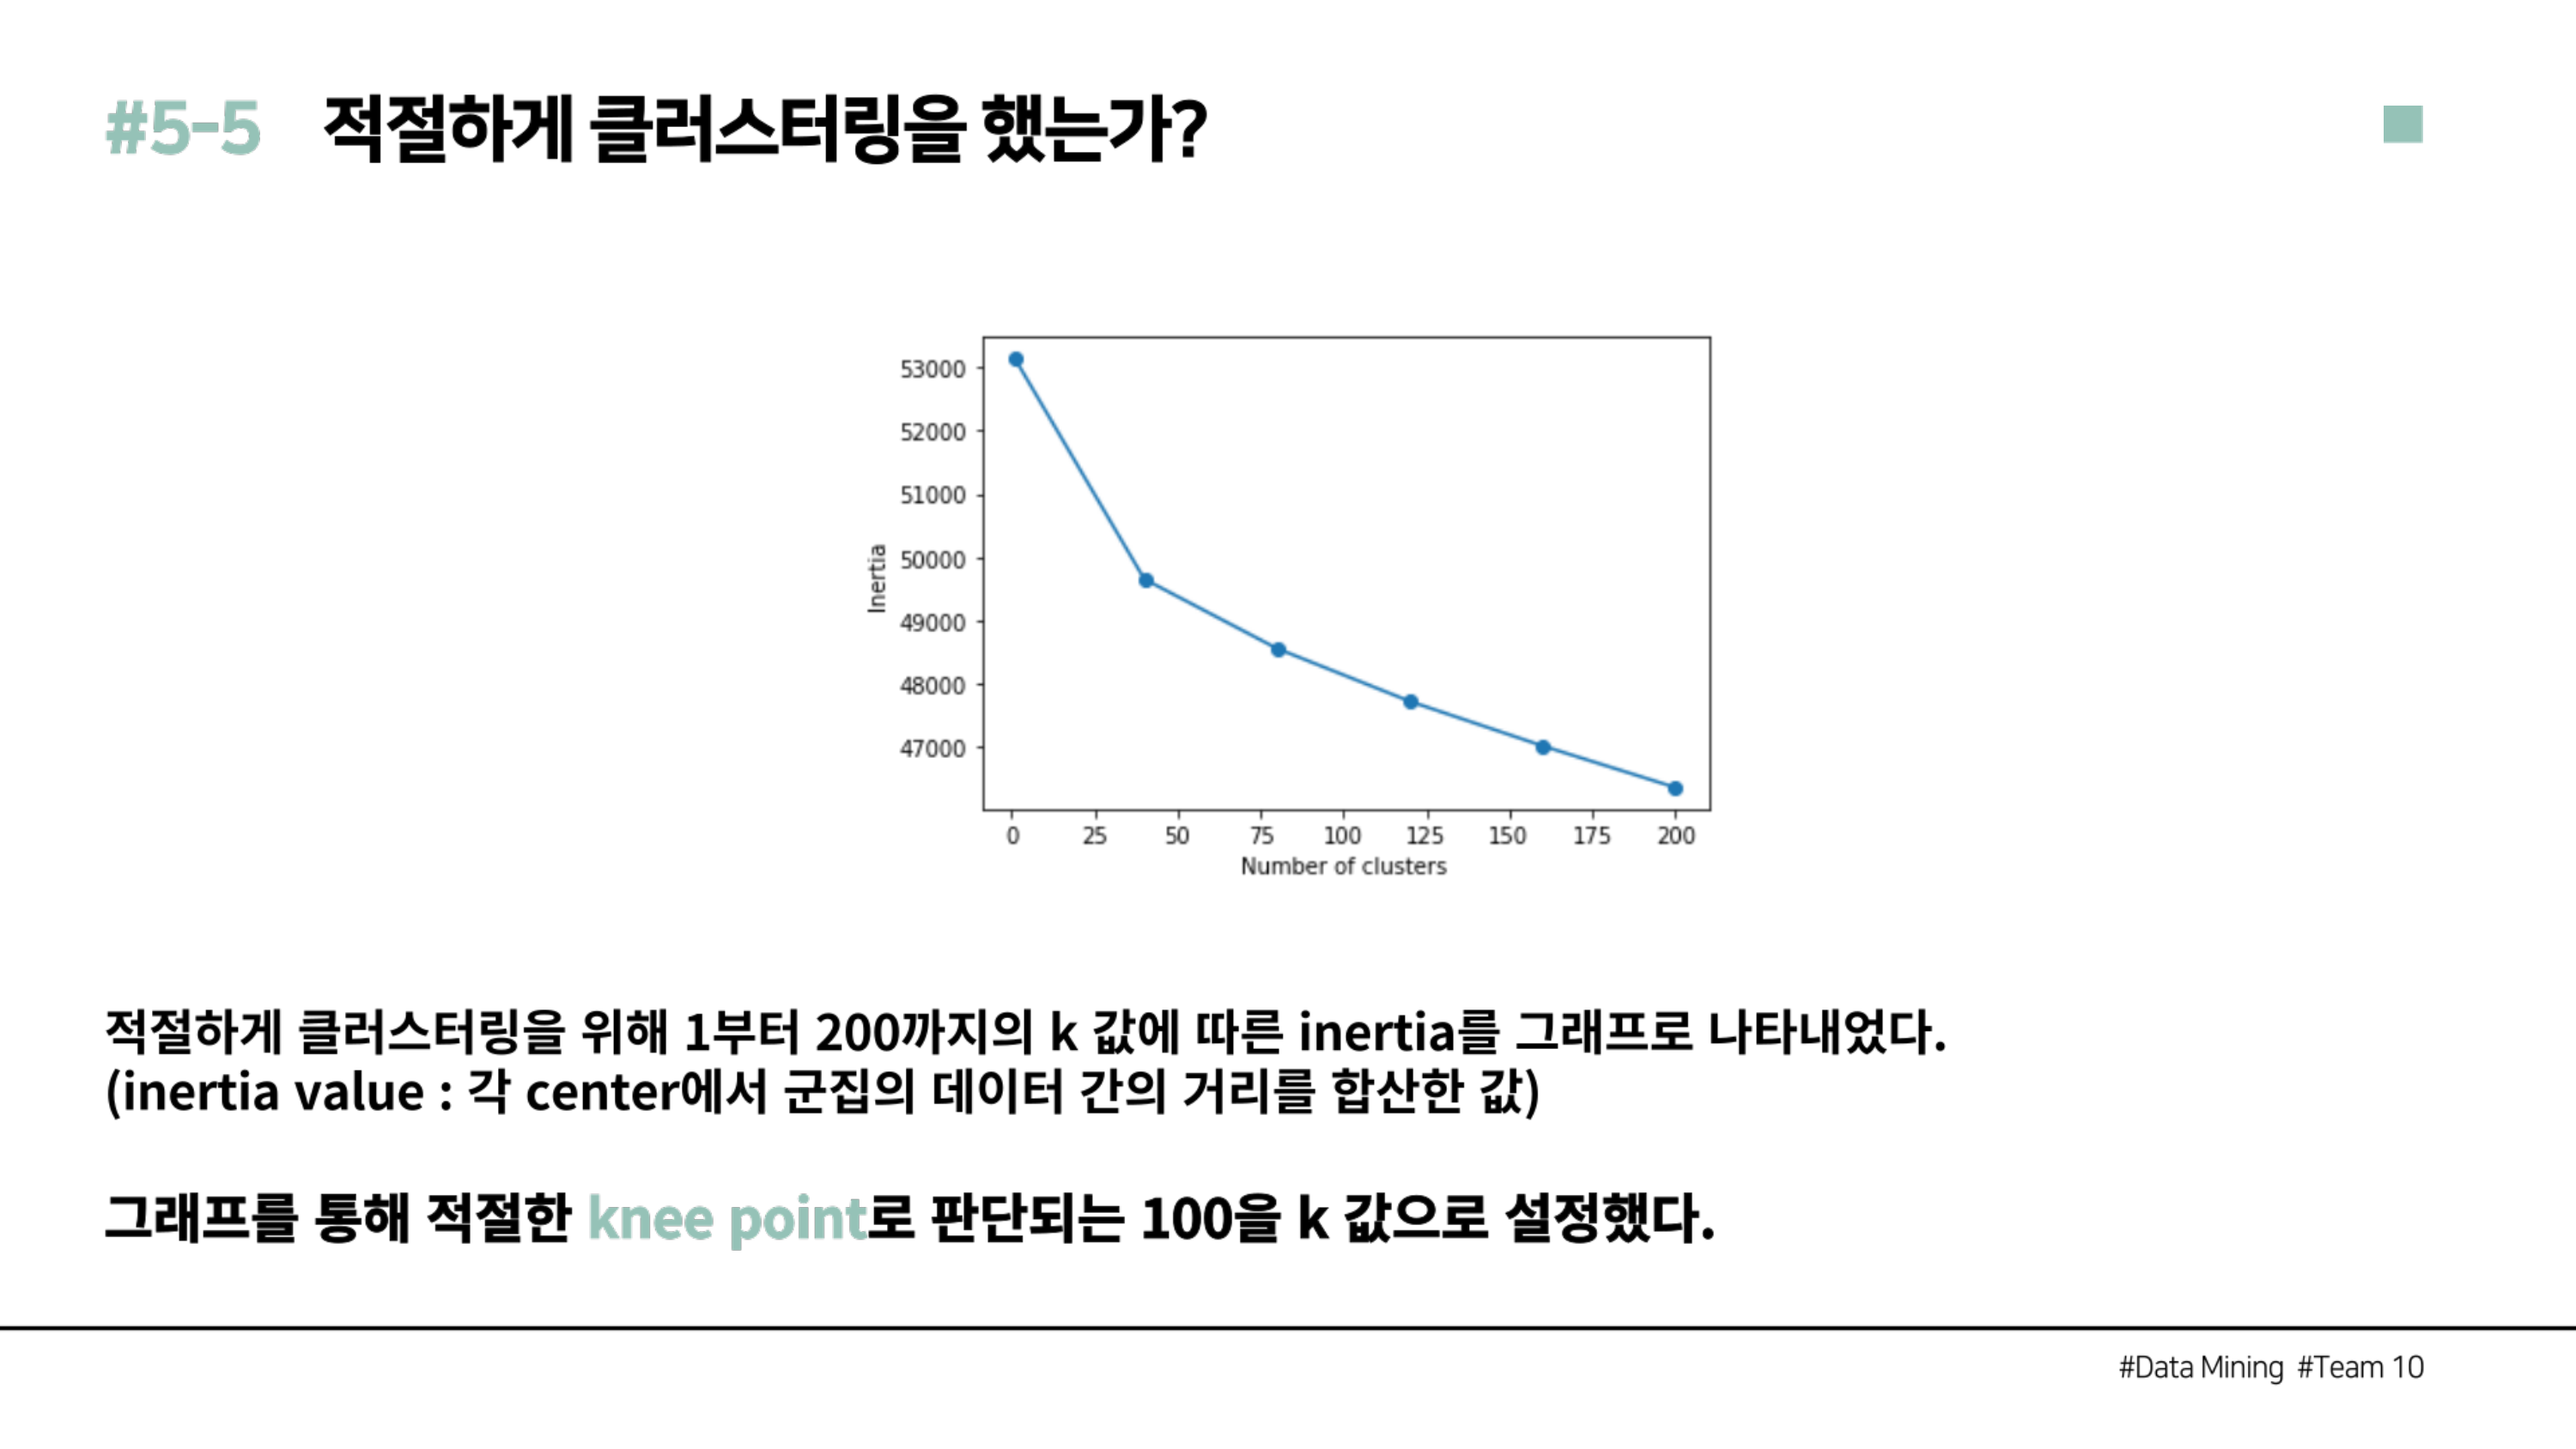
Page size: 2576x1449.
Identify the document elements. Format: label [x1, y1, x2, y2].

picture [96, 987, 1987, 1275]
text_box [2384, 105, 2423, 143]
text_box [0, 1319, 2576, 1337]
text_box [853, 324, 1723, 893]
picture [1942, 1343, 2439, 1400]
picture [93, 69, 1243, 197]
